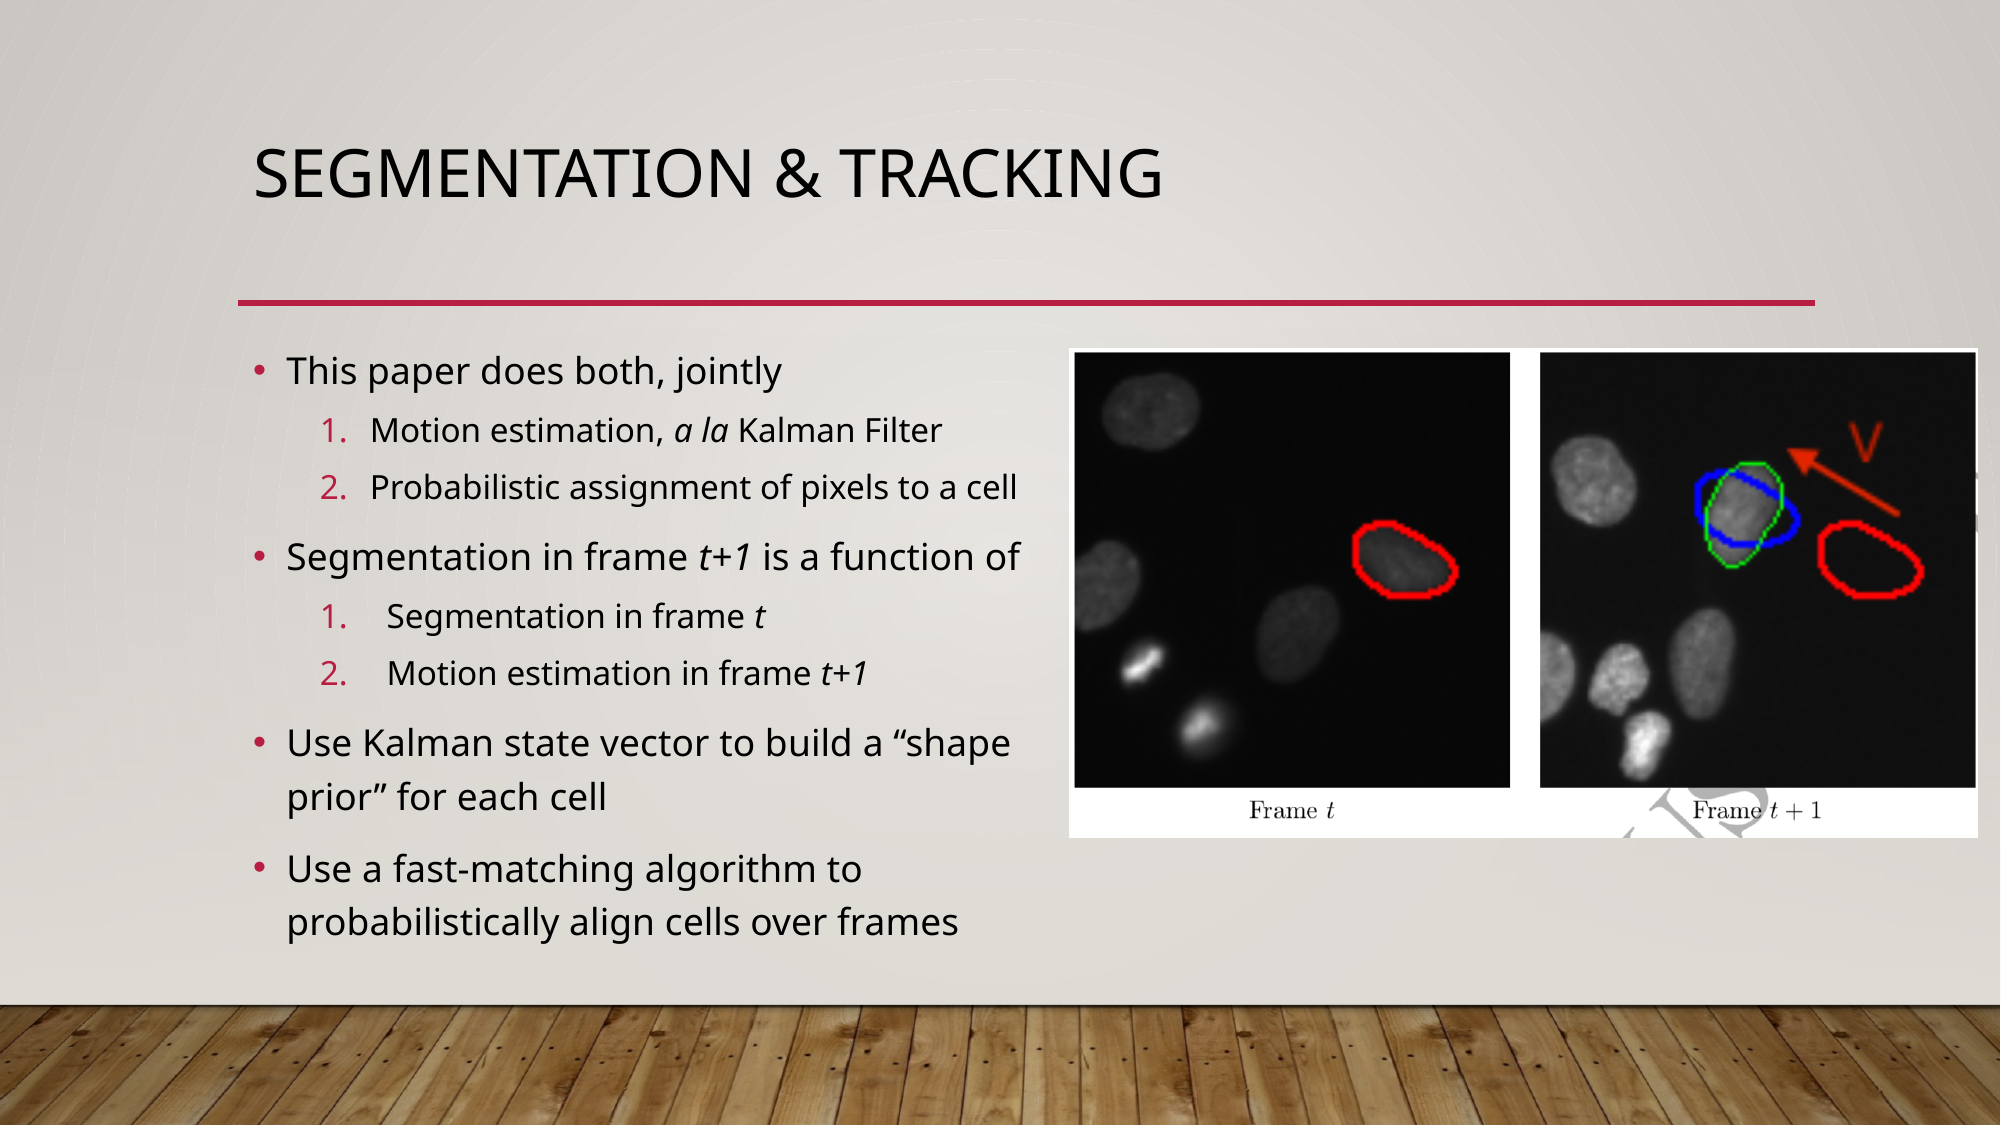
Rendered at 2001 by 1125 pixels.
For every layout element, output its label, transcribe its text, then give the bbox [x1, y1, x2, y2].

picture [1069, 347, 1978, 838]
list This paper does both, jointly Motion estimation, a la Kalman Filter Probabilistic assignment of pixels to a cell Segmentation in frame t+1 is a function of Segmentation in frame t Motion estimation in frame t+1 Use Kalman state vector to build a “shape prior” for each cell Use a fast-matching algorithm to probabilistically align cells over frames [238, 330, 1045, 1004]
picture [0, 1005, 2000, 1125]
title Segmentation & Tracking [238, 131, 1814, 305]
